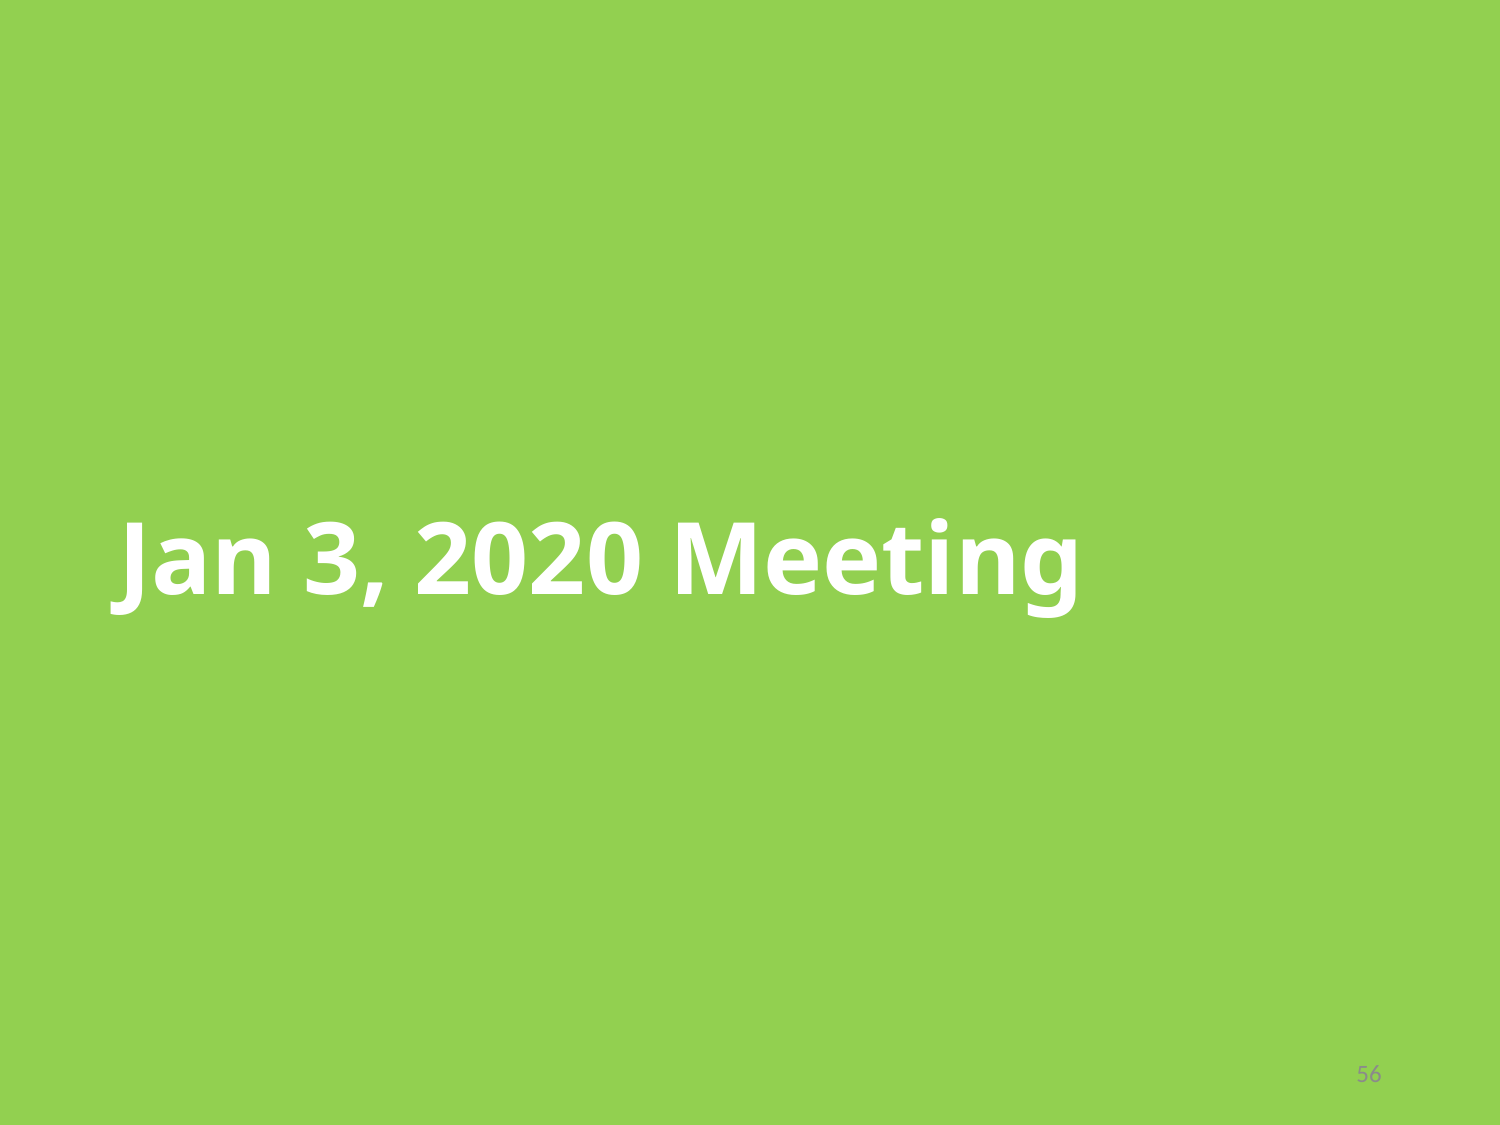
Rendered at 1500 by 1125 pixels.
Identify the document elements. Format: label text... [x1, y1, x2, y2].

slide_number 56 [1059, 1042, 1397, 1103]
title Jan 3, 2020 Meeting [103, 453, 1397, 672]
